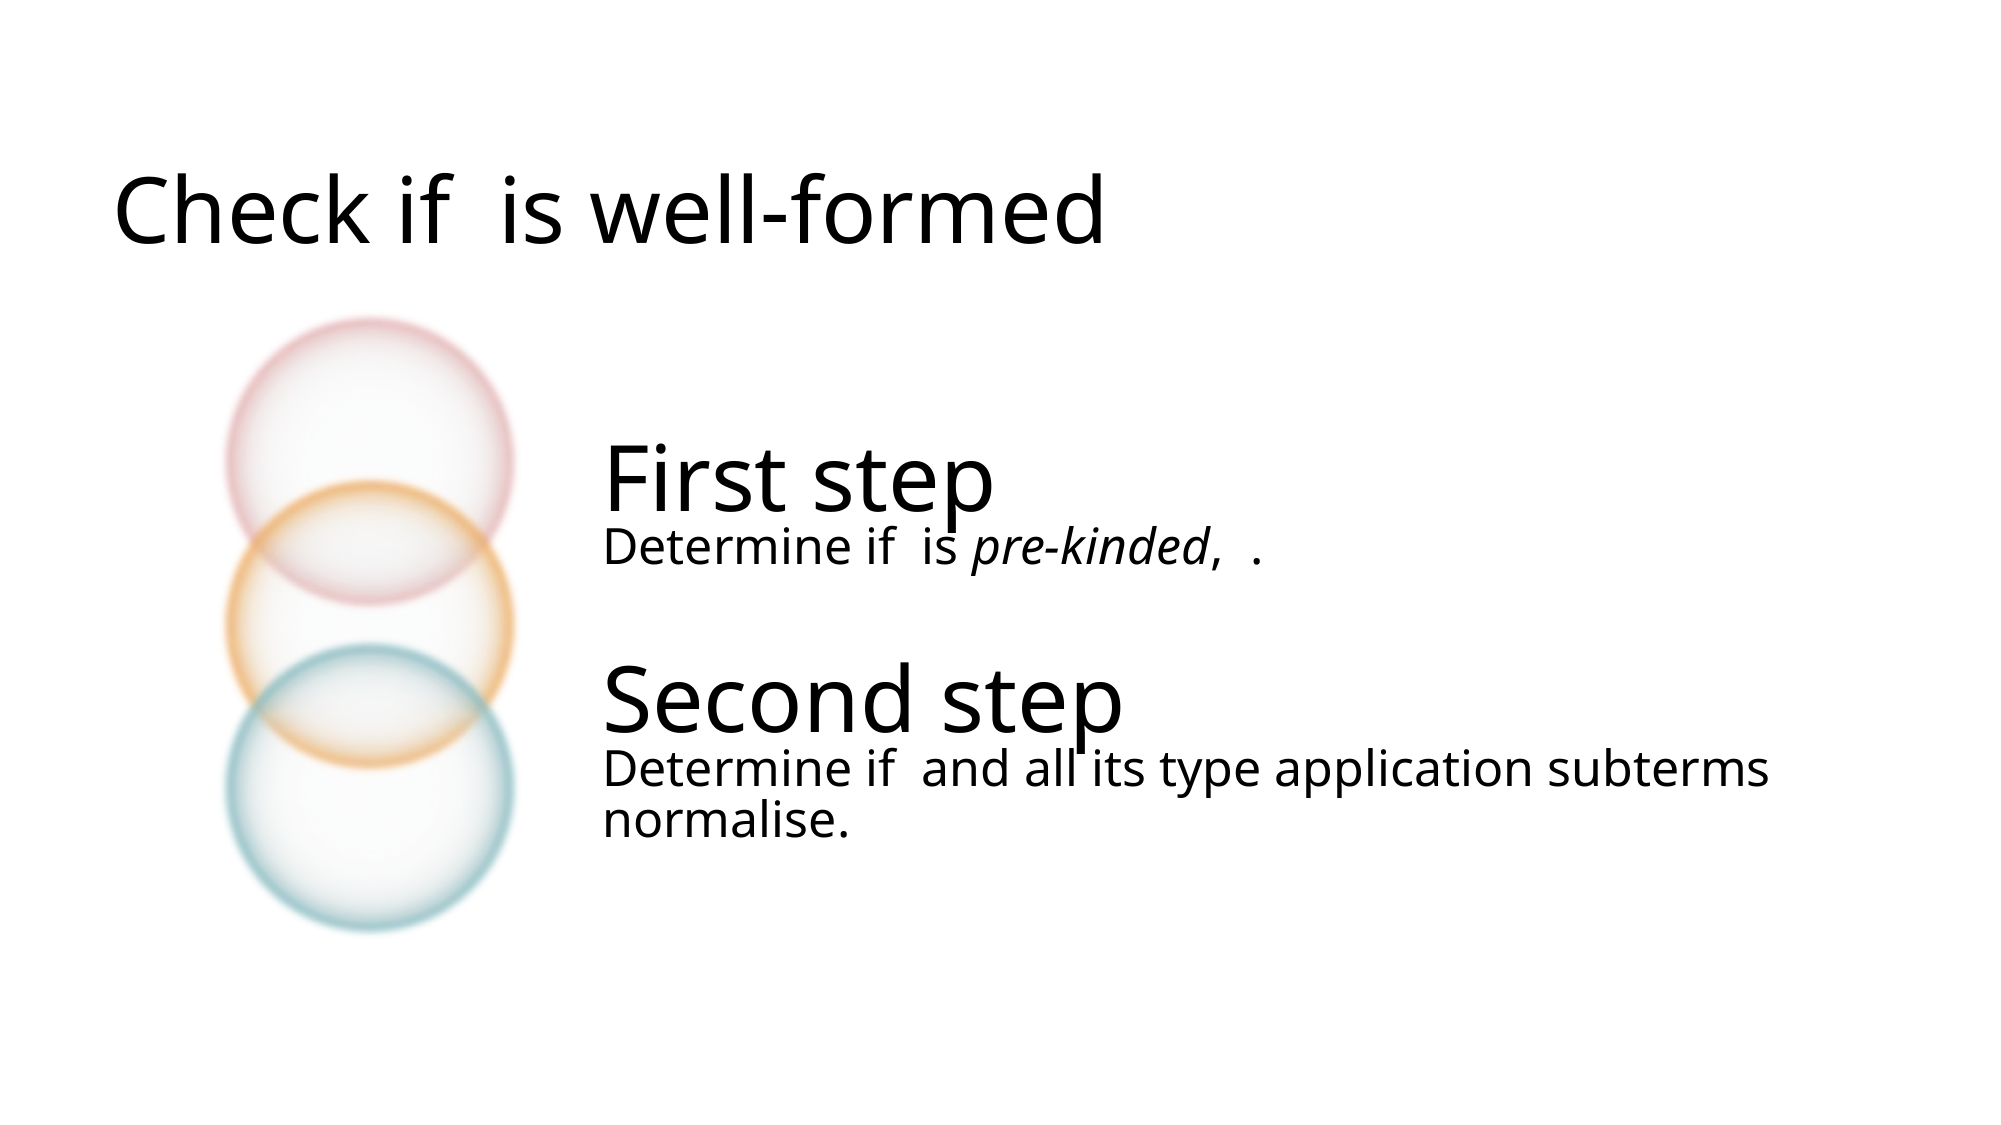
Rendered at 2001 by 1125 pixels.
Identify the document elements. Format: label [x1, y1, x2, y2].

text_box [216, 308, 523, 942]
text_box [601, 624, 1834, 901]
text_box [601, 402, 1834, 624]
